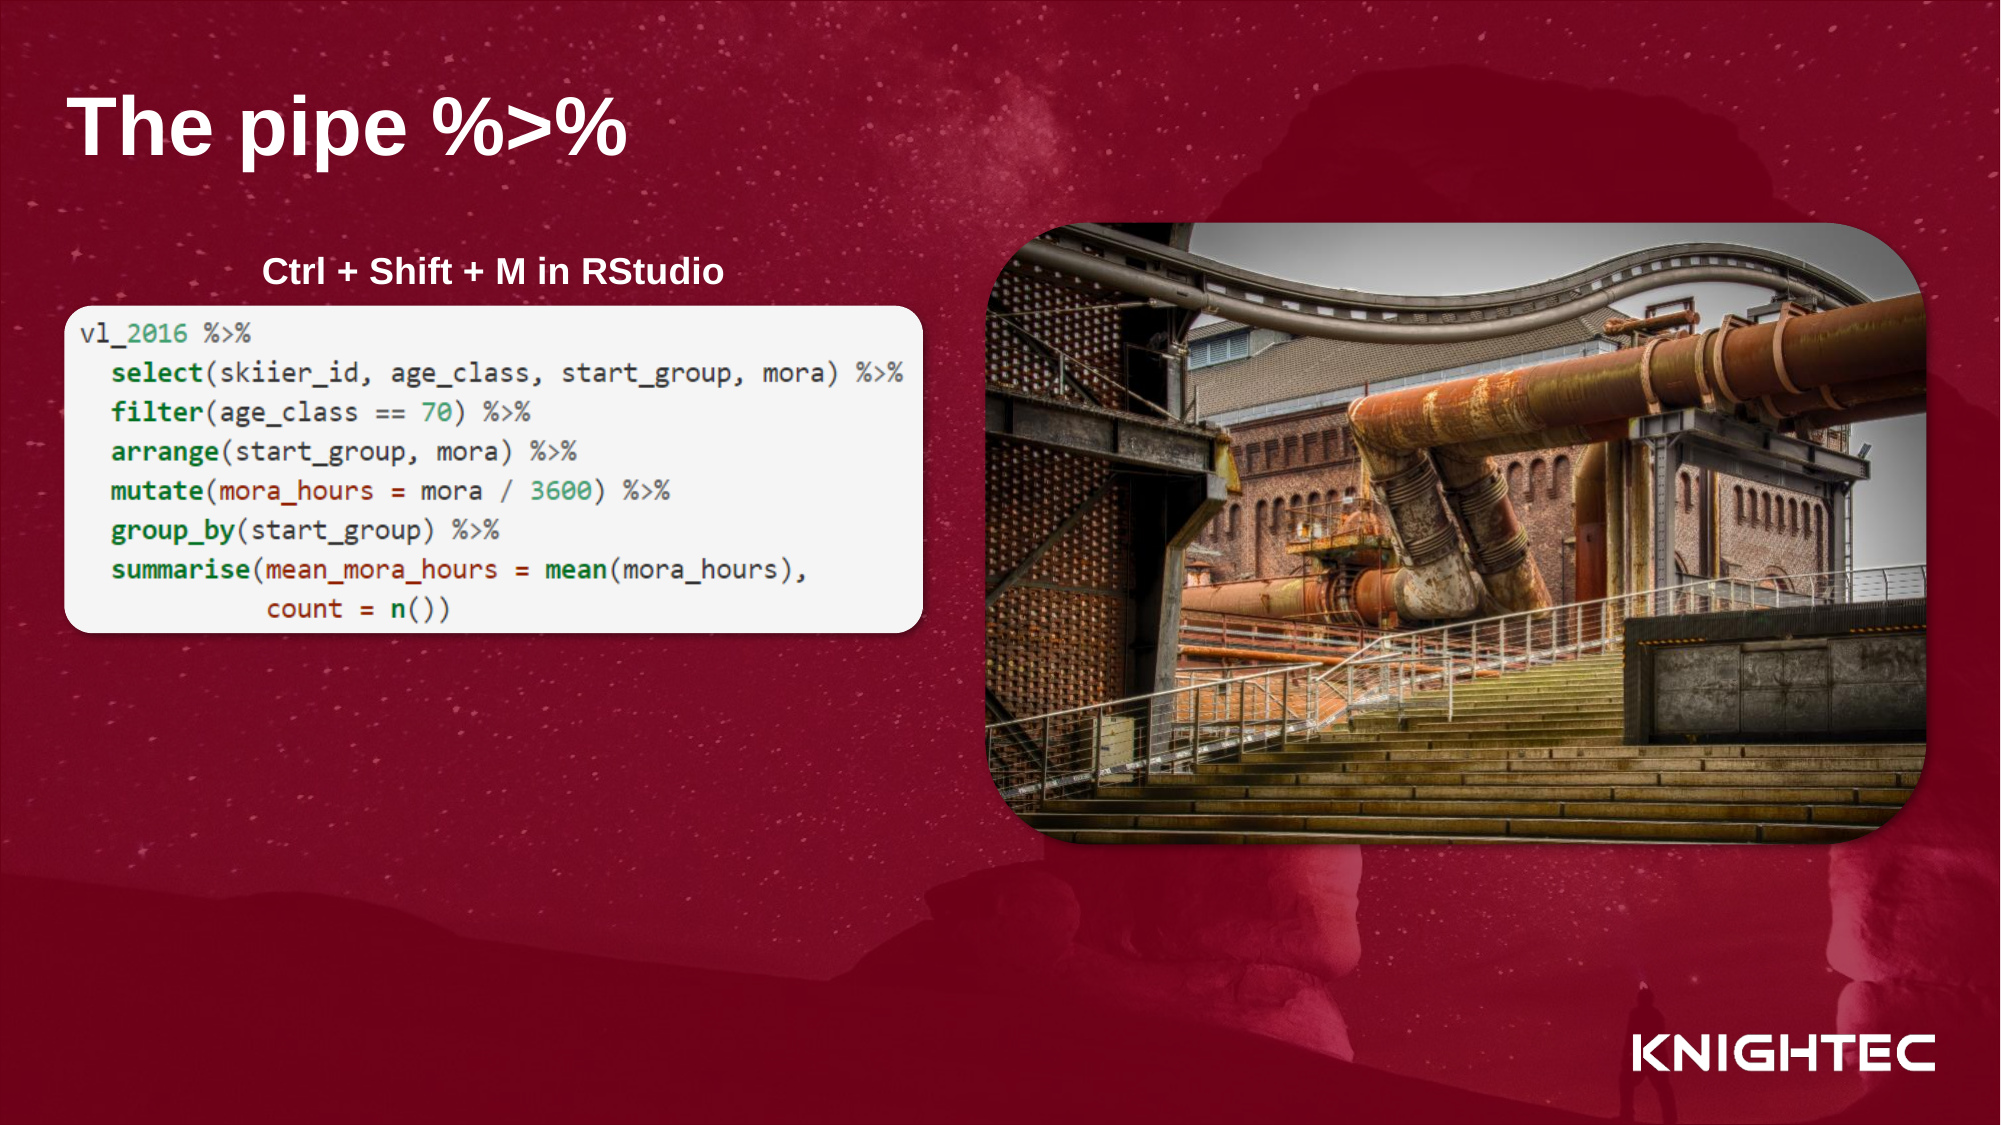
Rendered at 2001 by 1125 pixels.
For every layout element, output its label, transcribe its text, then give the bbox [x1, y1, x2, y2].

picture [1622, 1024, 1944, 1082]
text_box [64, 239, 924, 634]
title The pipe %>% [51, 75, 1659, 242]
picture [985, 222, 1927, 845]
